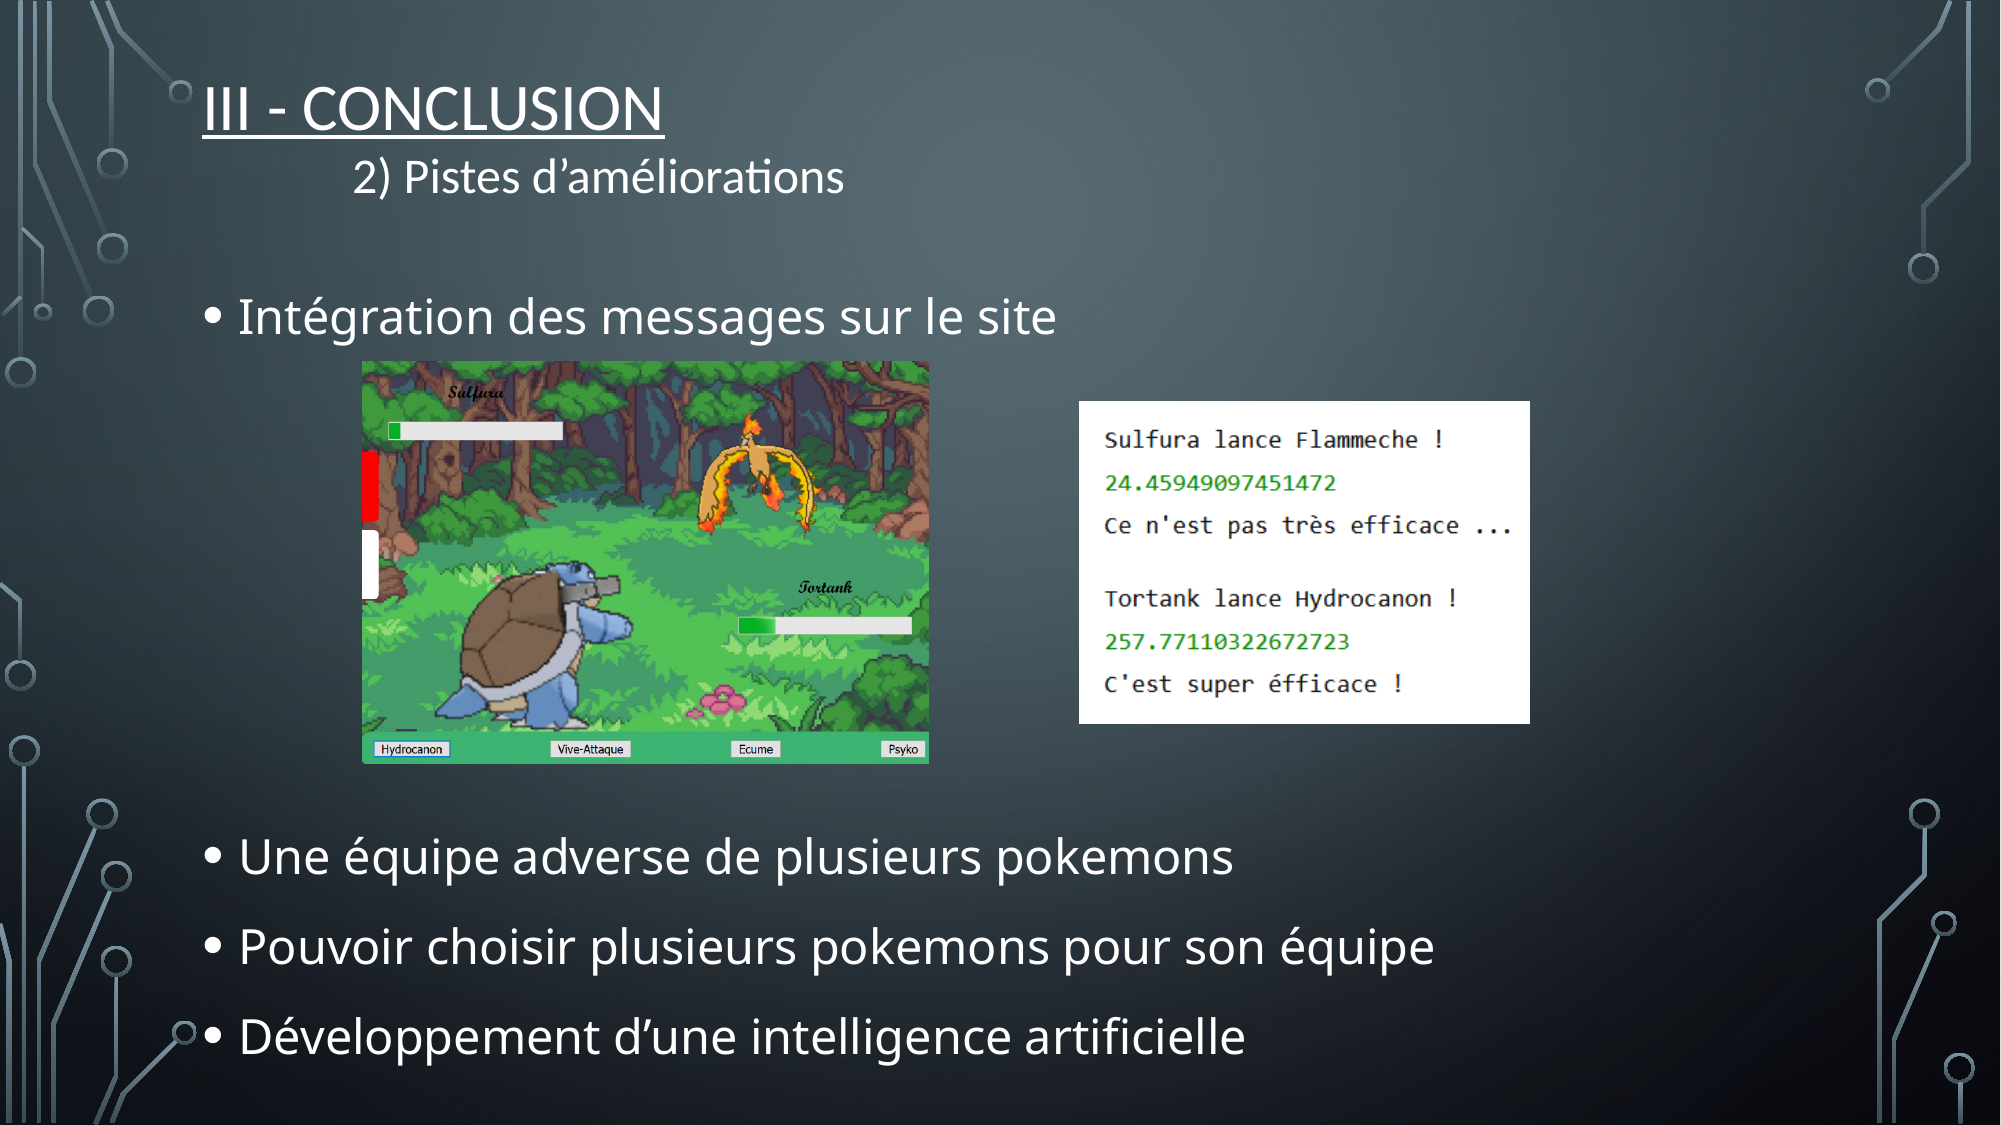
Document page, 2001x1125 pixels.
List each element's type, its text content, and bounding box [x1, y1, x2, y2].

picture [362, 361, 929, 765]
text_box III - CONCLUSION 2) Pistes d’améliorations [187, 56, 1825, 212]
picture [1079, 401, 1530, 724]
list Intégration des messages sur le site Une équipe adverse de plusieurs pokemons Pouvoir choisir plusieurs pokemons pour son équipe Développement d’une intelligence artificielle [187, 266, 1813, 1079]
